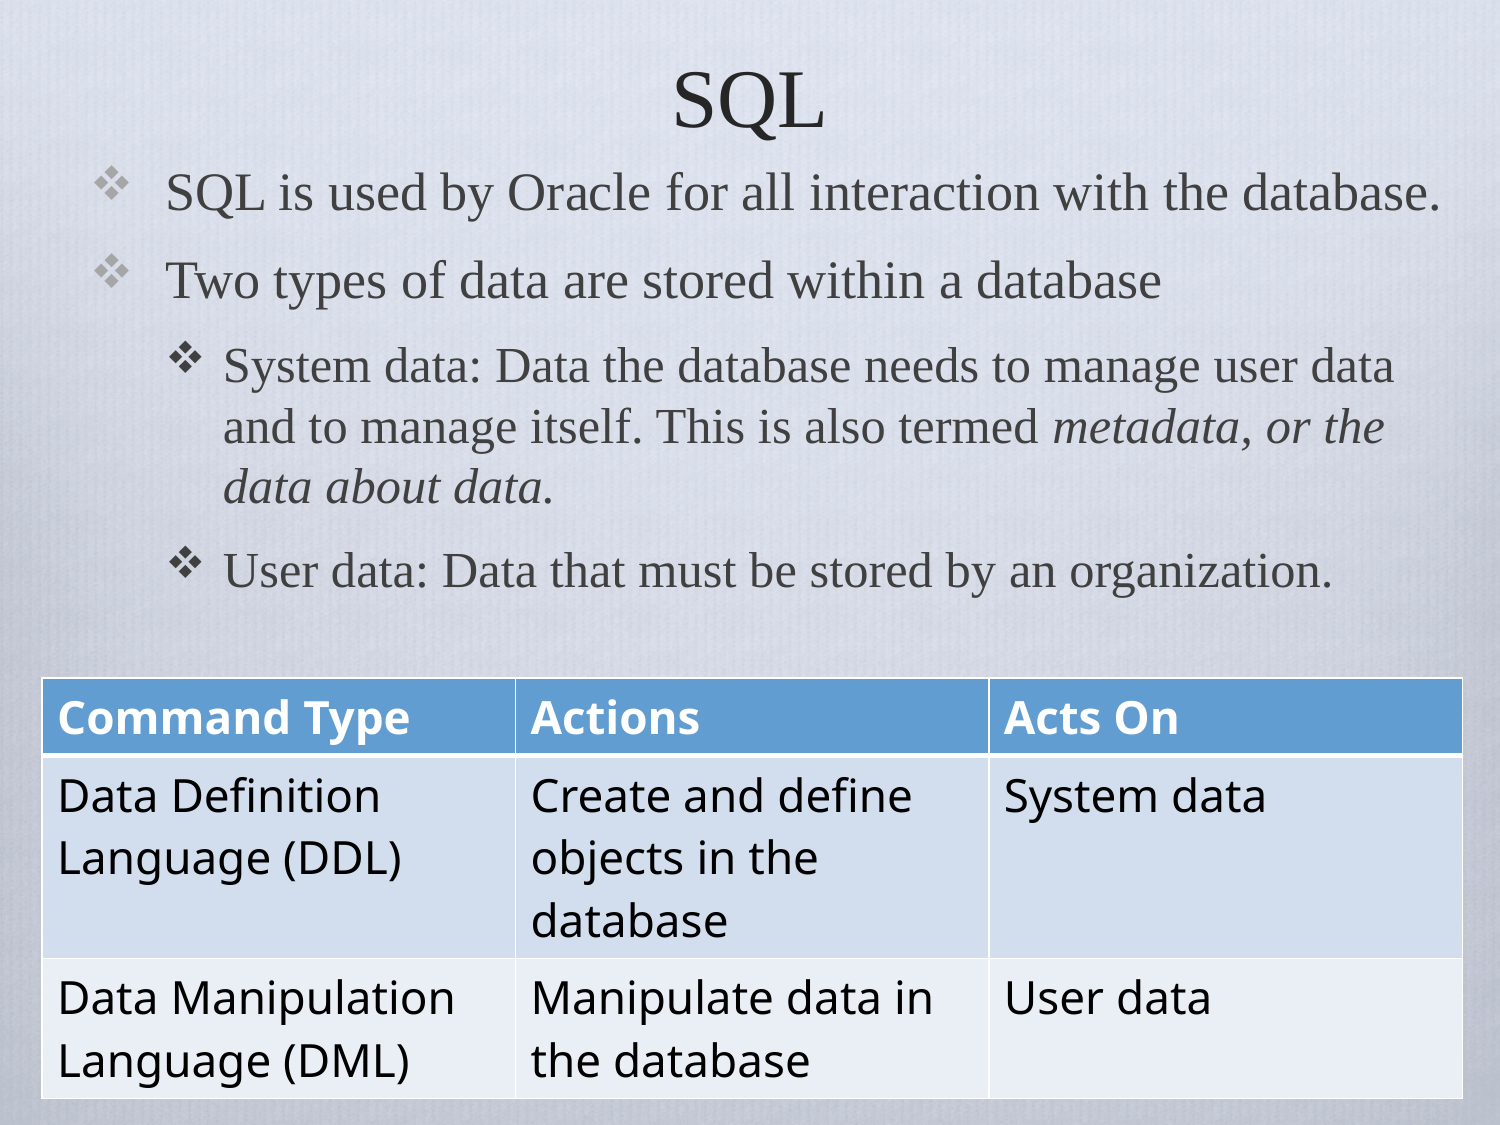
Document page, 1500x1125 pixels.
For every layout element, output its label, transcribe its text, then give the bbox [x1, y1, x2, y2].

table_cell System data [990, 758, 1462, 958]
table_header Command Type [43, 679, 515, 753]
table_cell Data Definition Language (DDL) [43, 758, 515, 958]
table_cell Manipulate data in the database [516, 959, 988, 1098]
table_header Actions [516, 679, 988, 753]
table_cell User data [990, 959, 1462, 1098]
title SQL [112, 0, 1388, 161]
table_cell Data Manipulation Language (DML) [43, 959, 515, 1098]
table_header Acts On [990, 679, 1462, 753]
list SQL is used by Oracle for all interaction with the database. Two types of data are stored within a database System data: Data the database needs to manage user data and to manage itself. This is also termed metadata, or the data about data. User data: Data that must be stored by an organization. [75, 161, 1463, 645]
table_cell Create and define objects in the database [516, 758, 988, 958]
